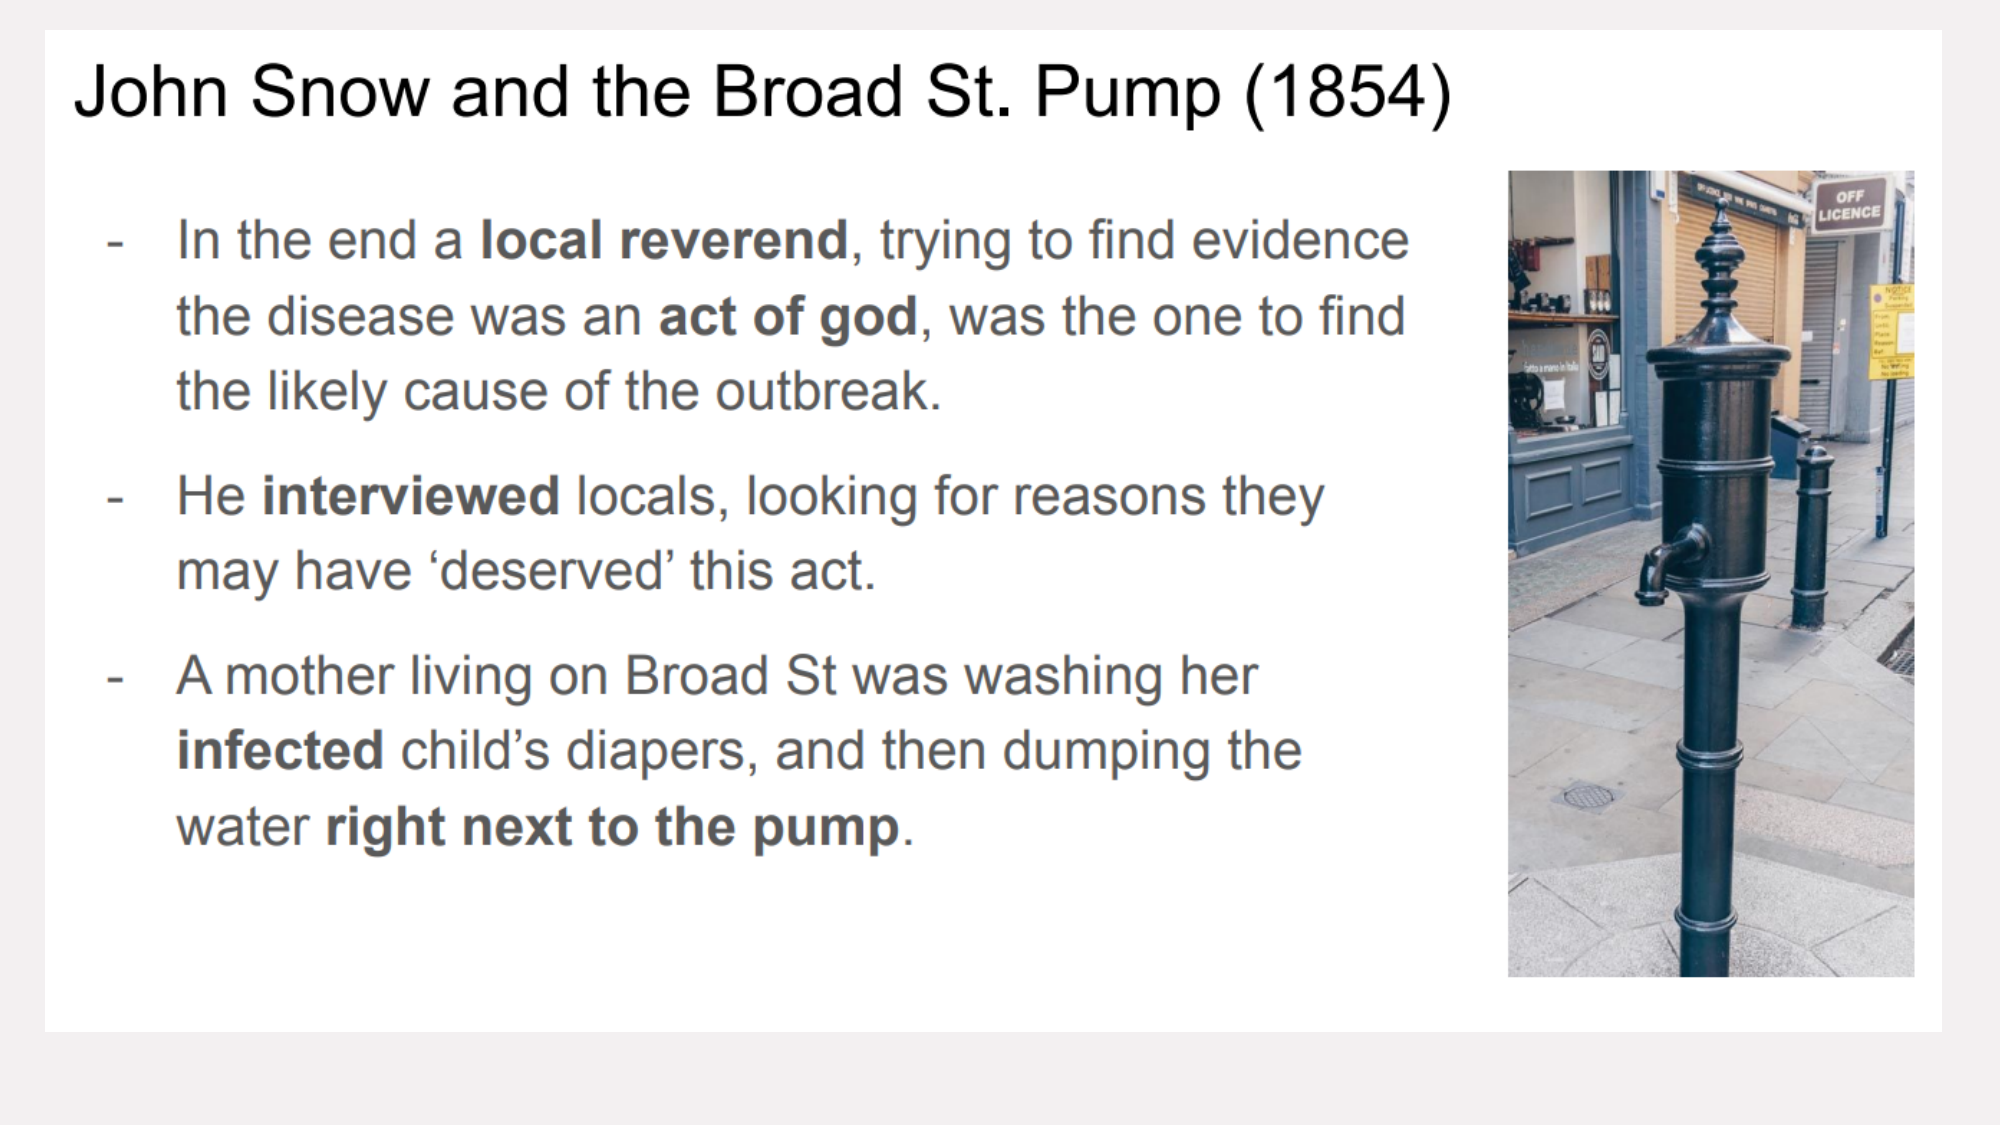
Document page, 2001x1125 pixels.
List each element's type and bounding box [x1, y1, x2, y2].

picture [44, 30, 1942, 1032]
